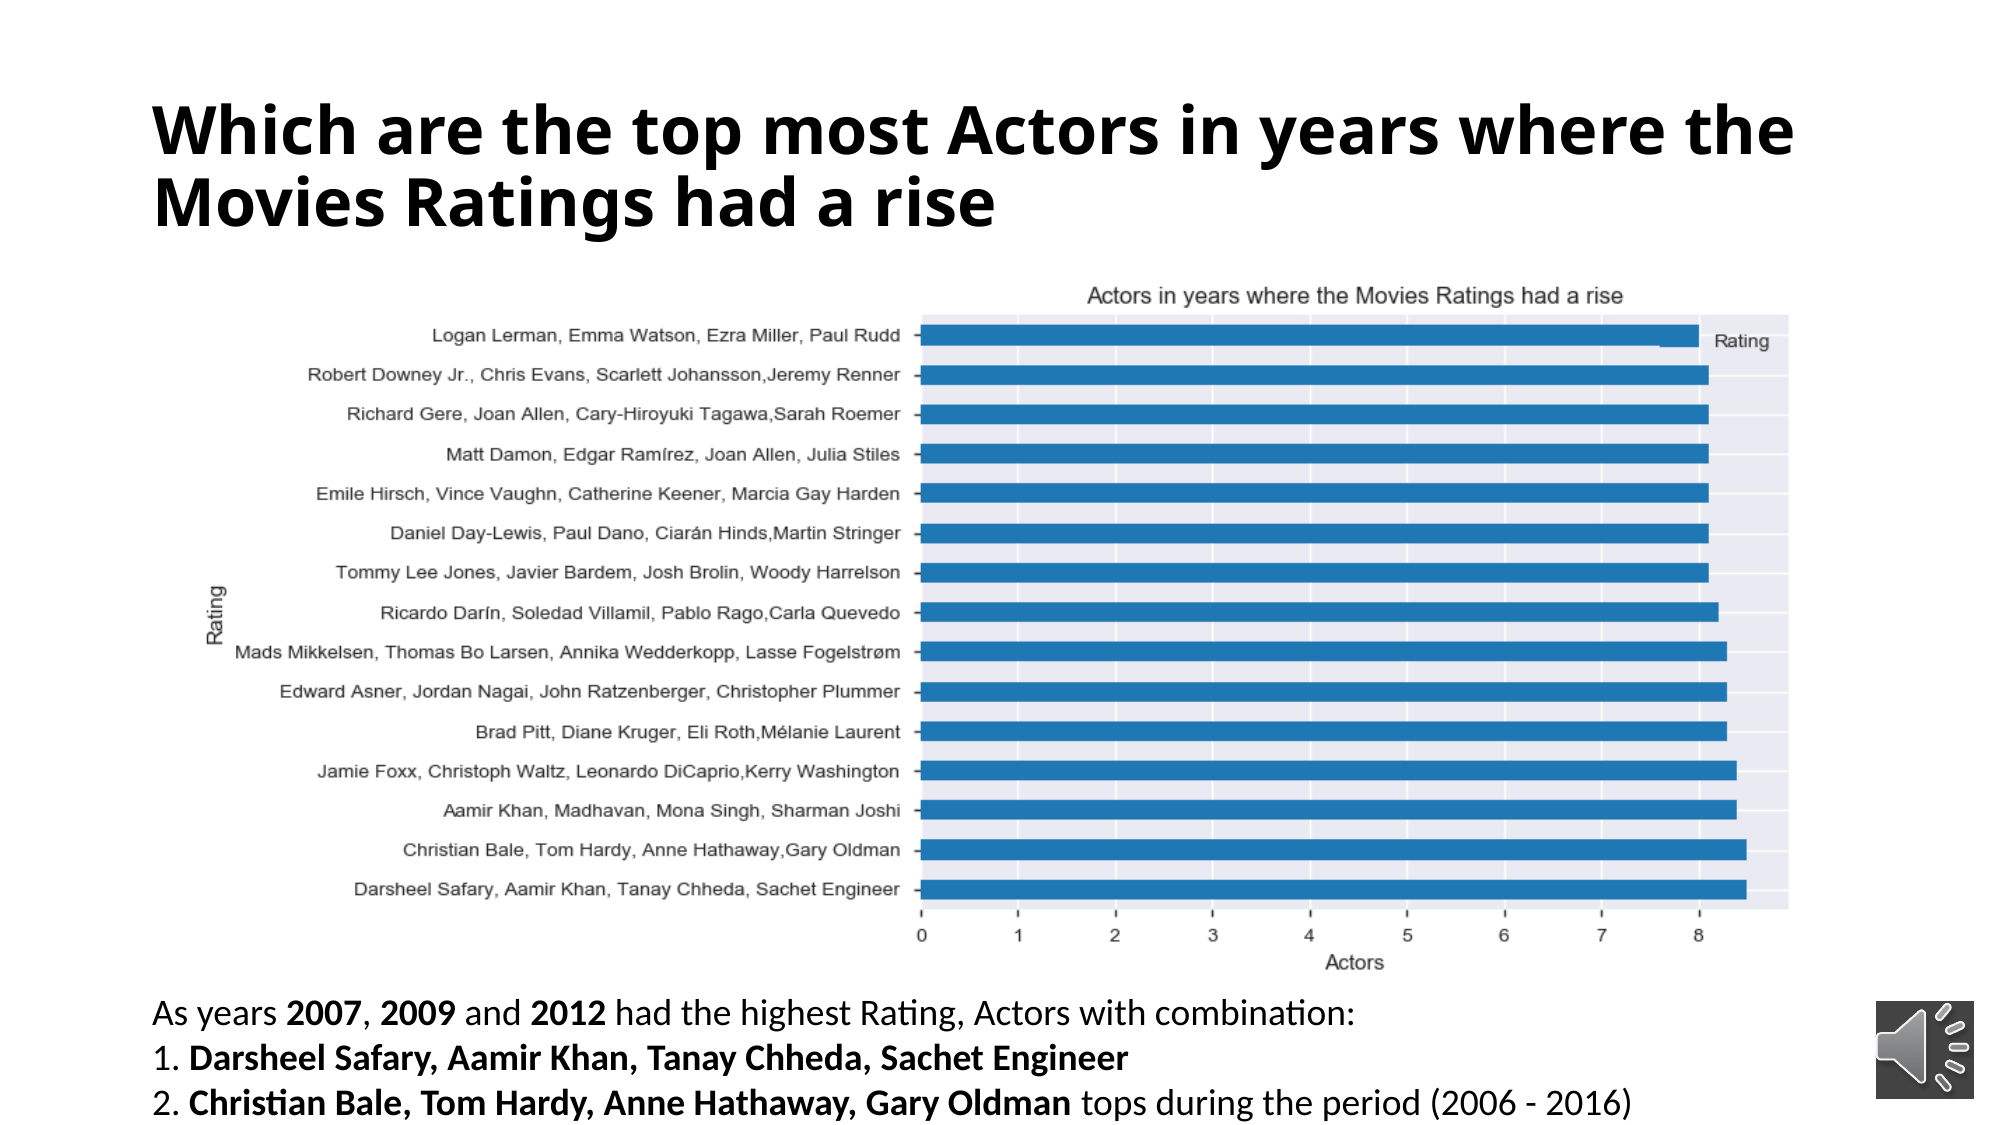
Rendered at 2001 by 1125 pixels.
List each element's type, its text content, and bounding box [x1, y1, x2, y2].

text_box As years 2007, 2009 and 2012 had the highest Rating, Actors with combination: 1. Darsheel Safary, Aamir Khan, Tanay Chheda, Sachet Engineer 2. Christian Bale, Tom Hardy, Anne Hathaway, Gary Oldman tops during the period (2006 - 2016) [137, 980, 1889, 1125]
title Which are the top most Actors in years where the Movies Ratings had a rise [137, 59, 1863, 278]
picture [1874, 999, 1975, 1100]
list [193, 273, 1807, 988]
